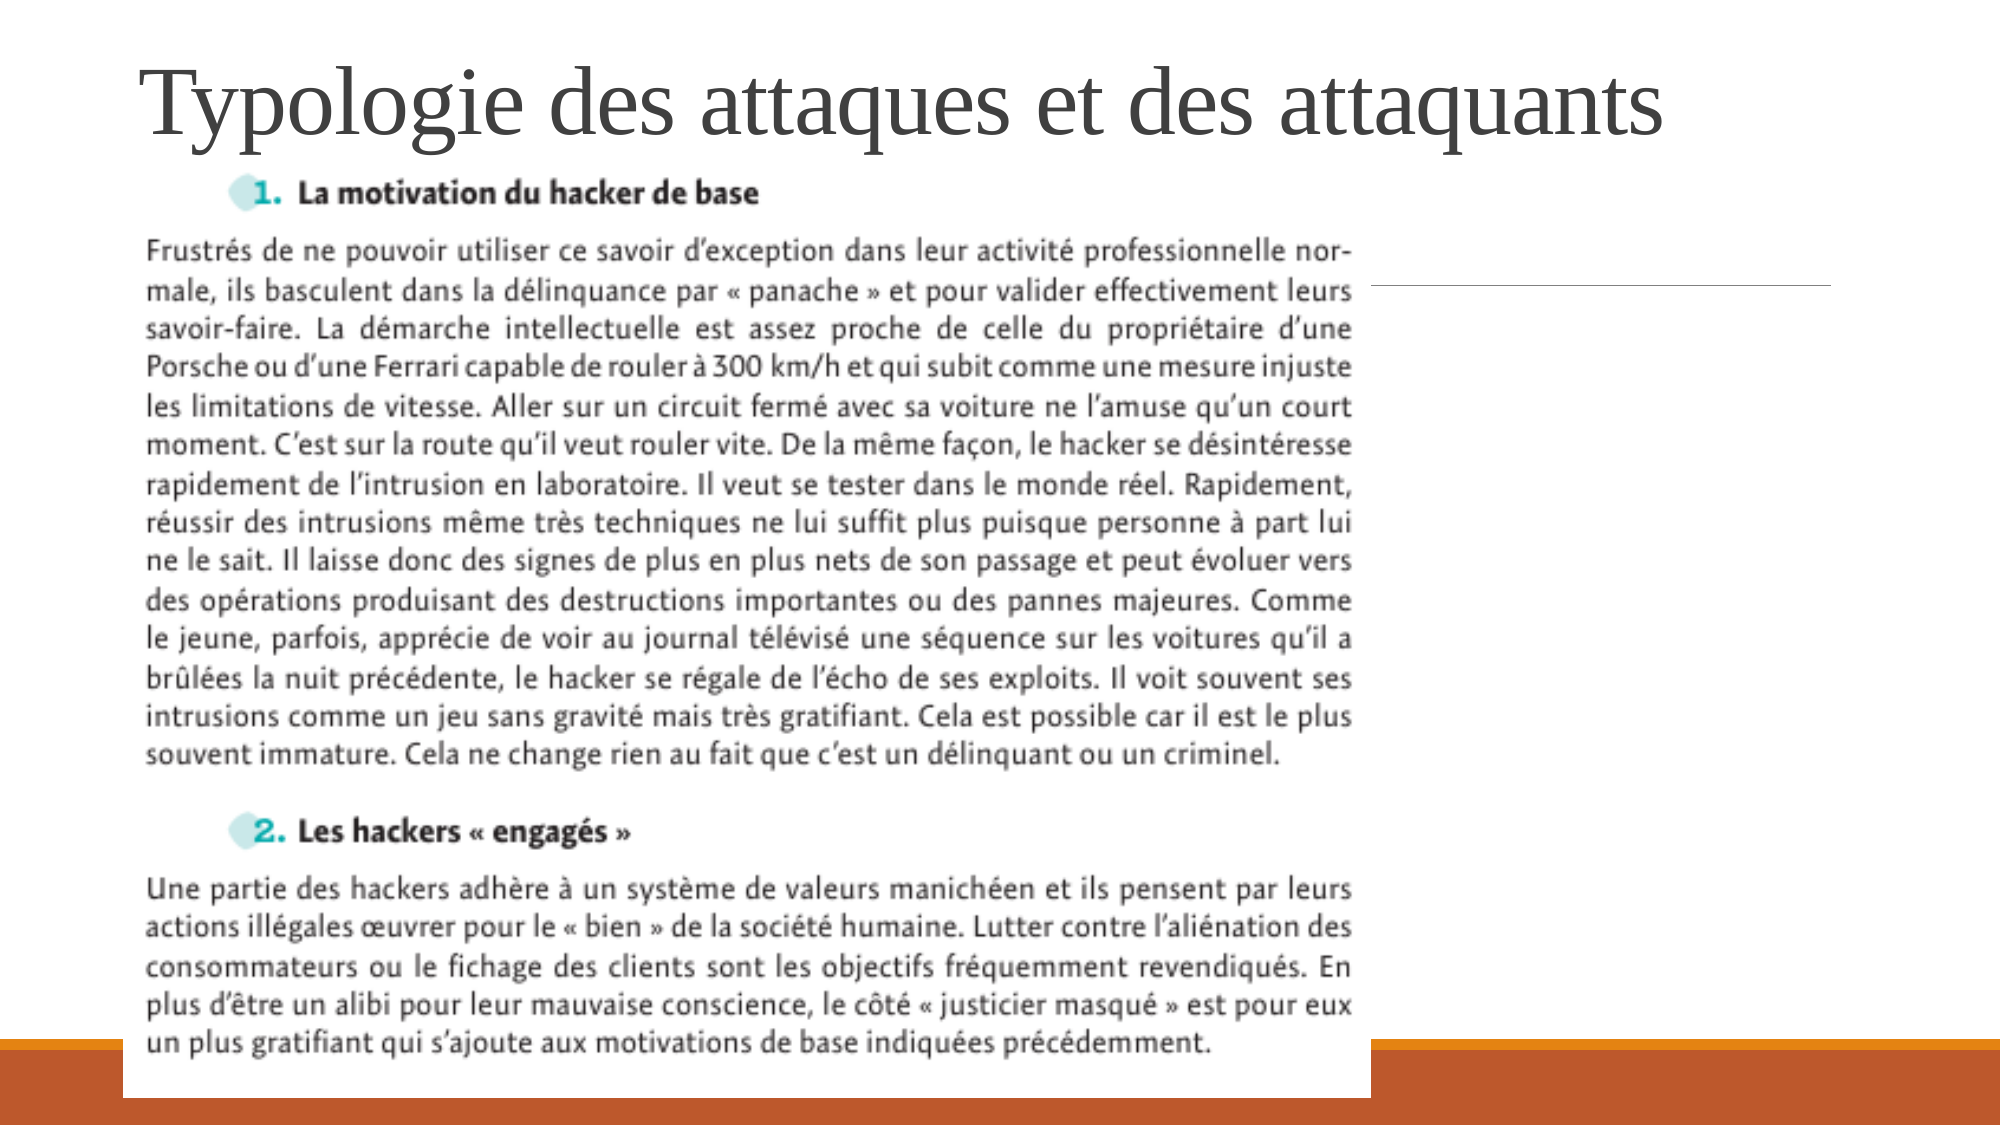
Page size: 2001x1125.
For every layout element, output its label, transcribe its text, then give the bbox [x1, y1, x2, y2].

title Typologie des attaques et des attaquants [123, 47, 1830, 163]
picture [123, 161, 1371, 1098]
